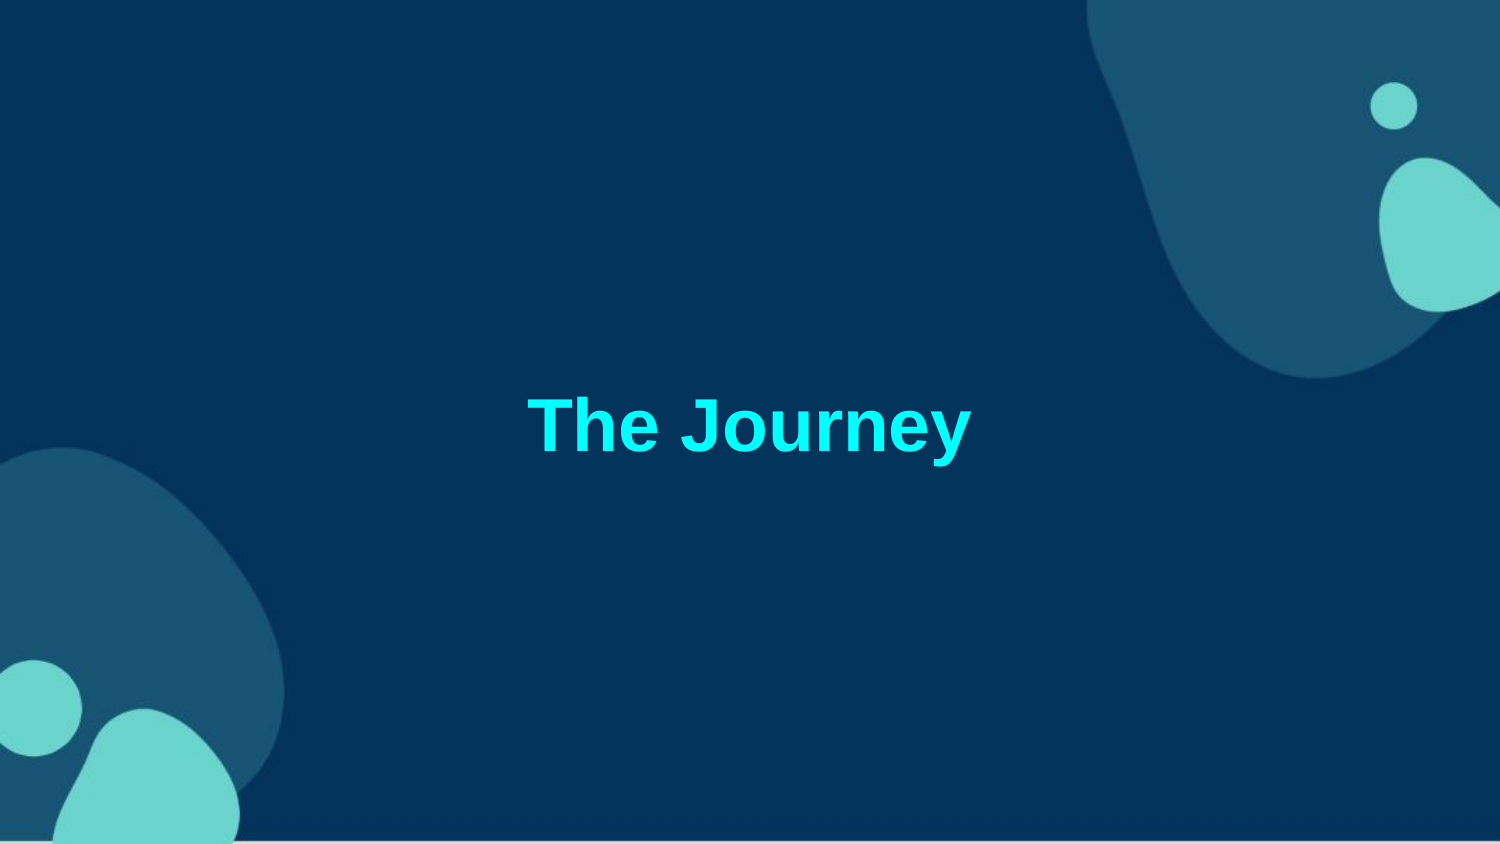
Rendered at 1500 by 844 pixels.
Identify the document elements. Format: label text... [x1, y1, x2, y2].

picture [0, 0, 1500, 844]
title The Journey [51, 352, 1449, 491]
